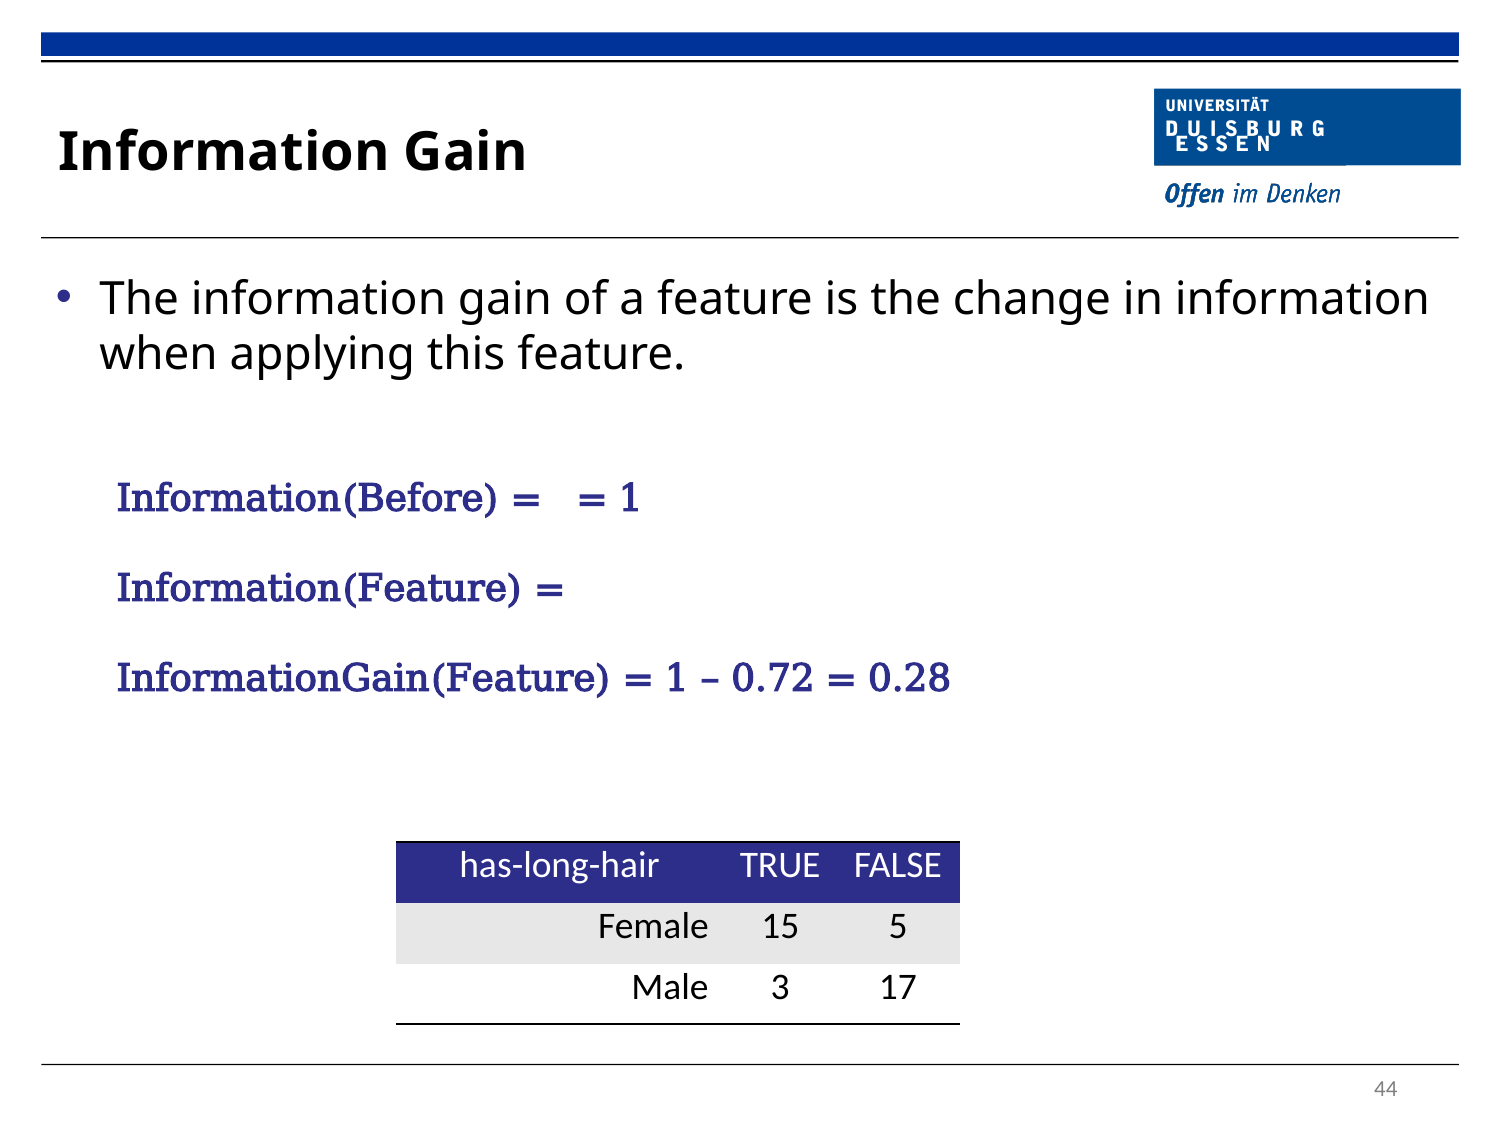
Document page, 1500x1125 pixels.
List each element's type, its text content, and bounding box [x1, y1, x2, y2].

table_header TRUE [724, 843, 837, 903]
table_cell Female [396, 903, 724, 964]
table_header has-long-hair [396, 843, 724, 903]
table_header FALSE [837, 843, 960, 903]
table_cell Male [396, 964, 724, 1023]
title Information Gain [58, 79, 1126, 218]
table_cell 5 [837, 903, 960, 964]
picture [1154, 80, 1461, 213]
table_cell 3 [724, 964, 837, 1023]
list The information gain of a feature is the change in information when applying this feature. [41, 261, 1459, 563]
table_cell 15 [724, 903, 837, 964]
table_cell 17 [837, 964, 960, 1023]
